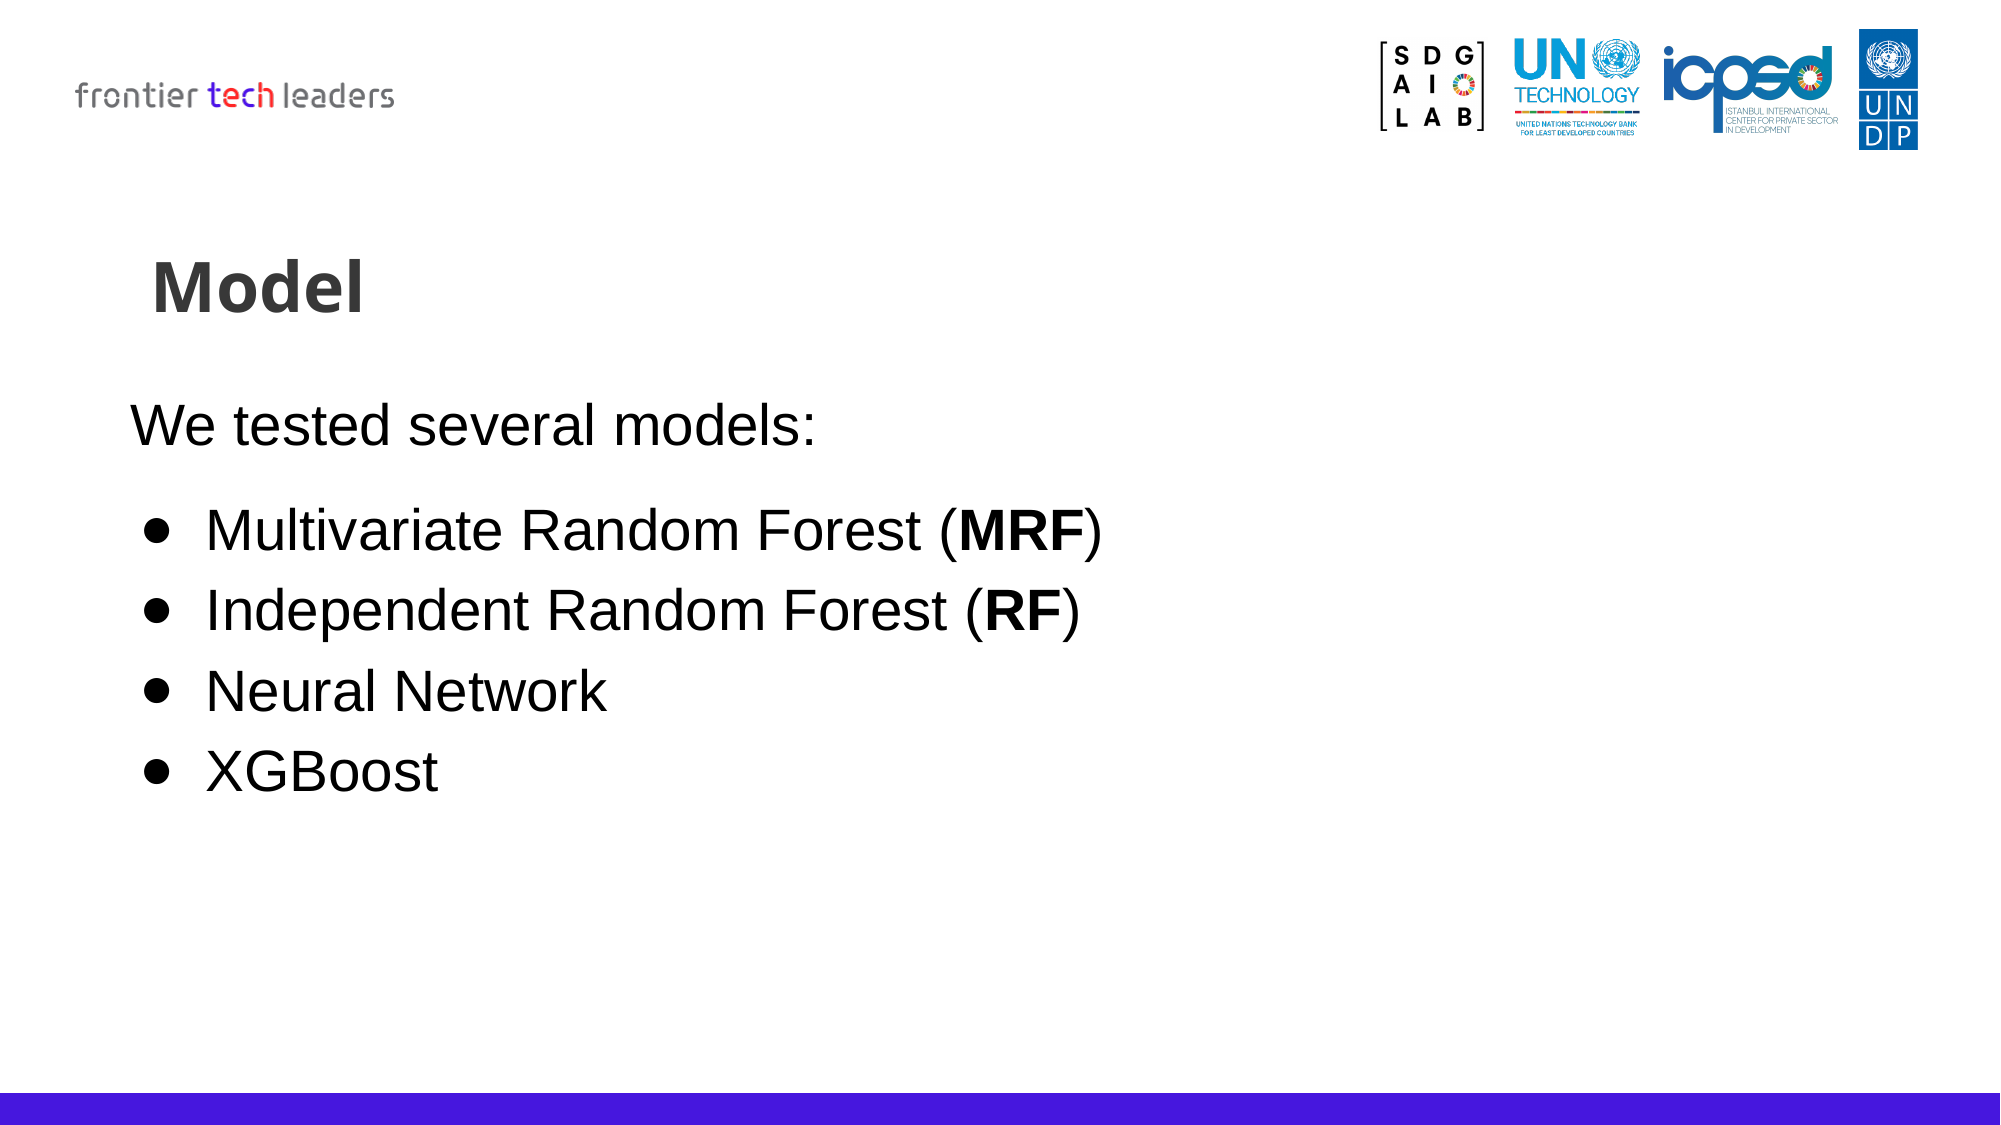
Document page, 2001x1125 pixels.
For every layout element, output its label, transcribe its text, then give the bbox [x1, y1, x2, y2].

text_box We tested several models: Multivariate Random Forest (MRF) Independent Random Forest (RF) Neural Network XGBoost [123, 369, 1919, 1067]
picture [75, 82, 394, 108]
text_box Model [142, 242, 2000, 338]
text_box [1377, 29, 1918, 150]
text_box [0, 1093, 2000, 1125]
